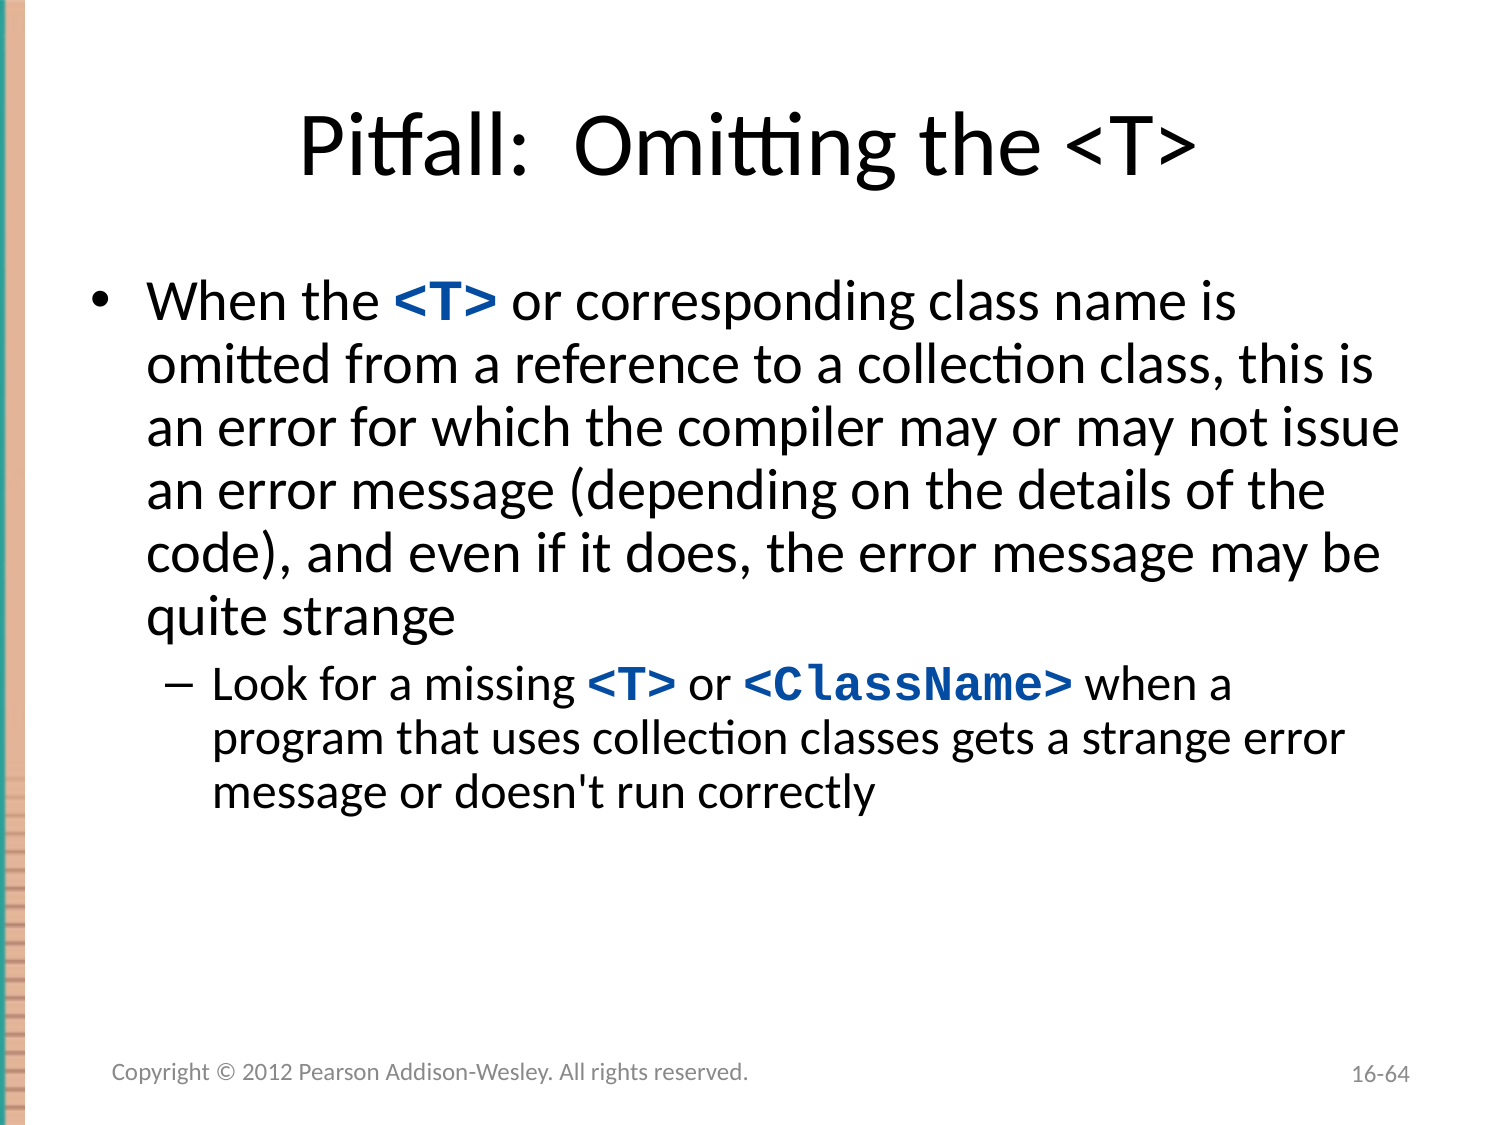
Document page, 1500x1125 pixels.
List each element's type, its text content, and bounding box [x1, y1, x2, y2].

slide_number 16-64 [1074, 1042, 1425, 1103]
title Pitfall: Omitting the <T> [74, 44, 1426, 233]
list When the <T> or corresponding class name is omitted from a reference to a collection class, this is an error for which the compiler may or may not issue an error message (depending on the details of the code), and even if it does, the error message may be quite strange Look for a missing <T> or <ClassName> when a program that uses collection classes gets a strange error message or doesn't run correctly [74, 262, 1426, 1006]
footer Copyright © 2012 Pearson Addison-Wesley. All rights reserved. [75, 1040, 788, 1100]
picture [0, 0, 25, 1125]
